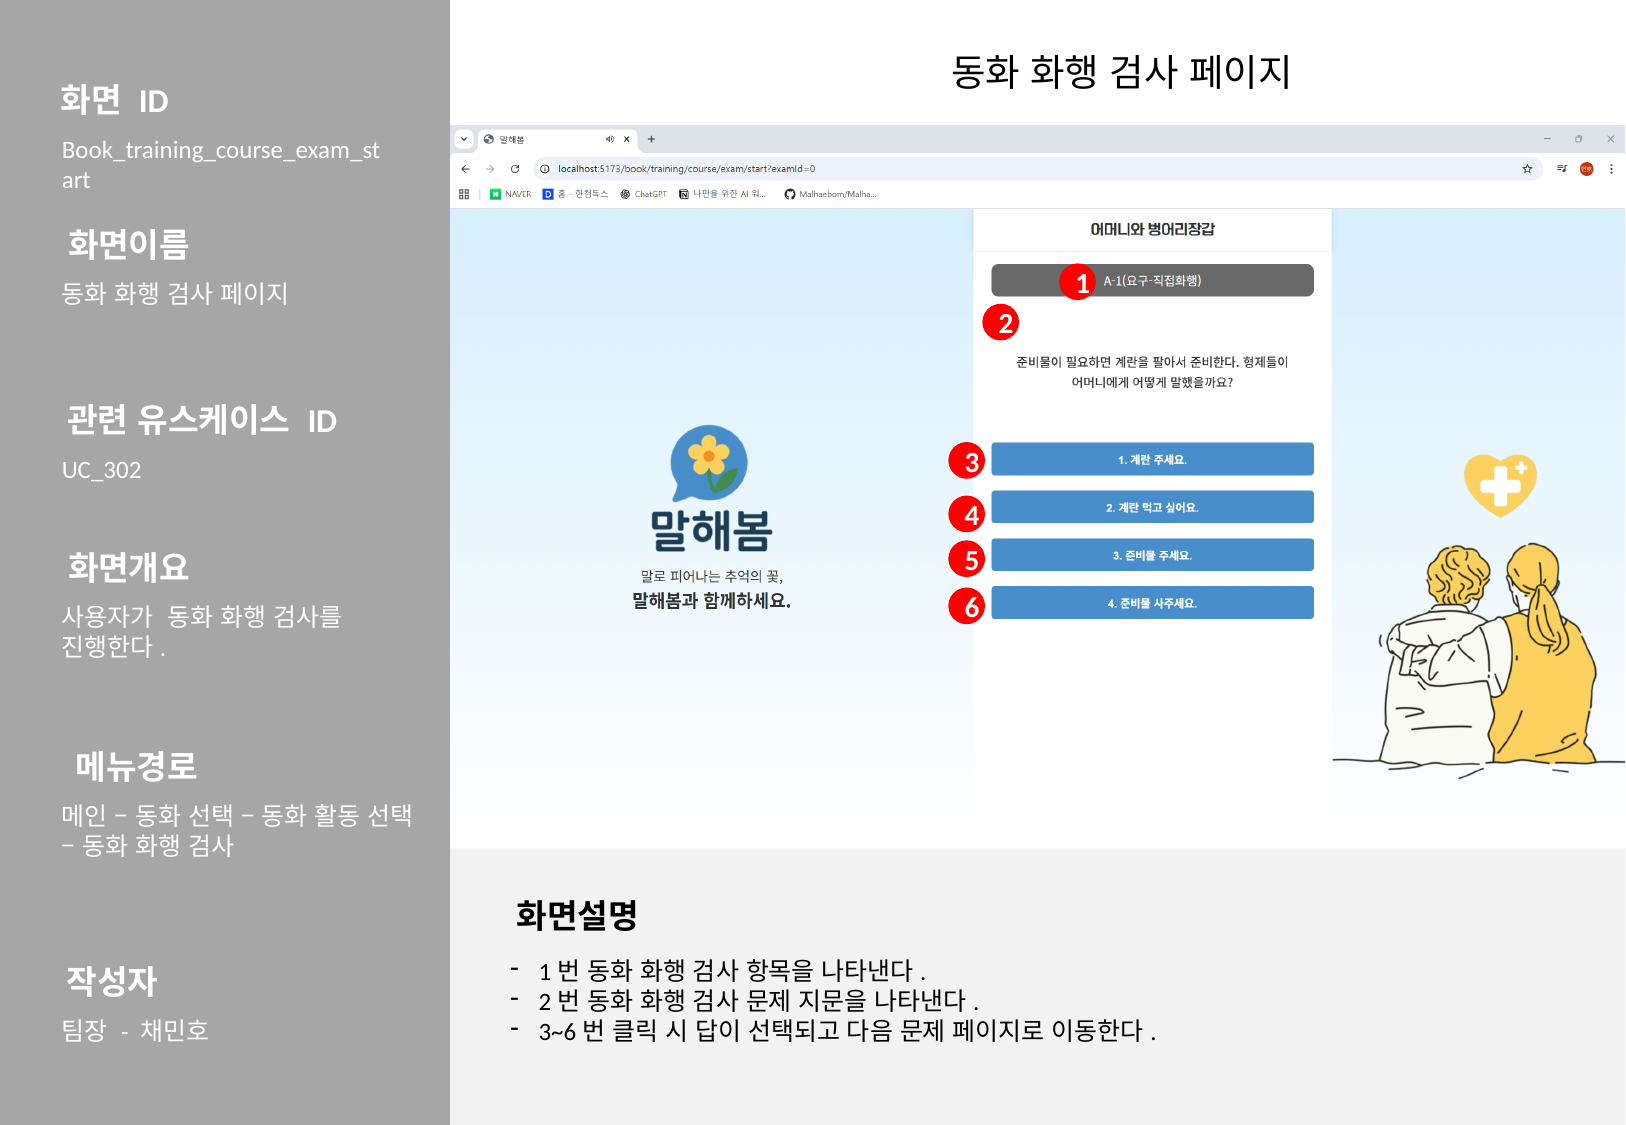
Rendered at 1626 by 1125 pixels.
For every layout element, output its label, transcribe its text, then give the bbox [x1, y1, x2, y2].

picture [449, 125, 1625, 828]
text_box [46, 539, 404, 671]
text_box 동화 화행 검사 페이지 [936, 41, 1309, 101]
text_box [0, 0, 450, 1125]
text_box 1번 동화 화행 검사 항목을 나타낸다. 2번 동화 화행 검사 문제 지문을 나타낸다. 3~6번 클릭 시 답이 선택되고 다음 문제 페이지로 이동한다. [495, 948, 1593, 1054]
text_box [46, 70, 404, 202]
text_box [450, 848, 1625, 1125]
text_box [46, 215, 404, 317]
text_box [46, 390, 404, 492]
text_box 화면설명 [501, 887, 654, 943]
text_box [46, 738, 437, 870]
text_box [46, 953, 404, 1055]
